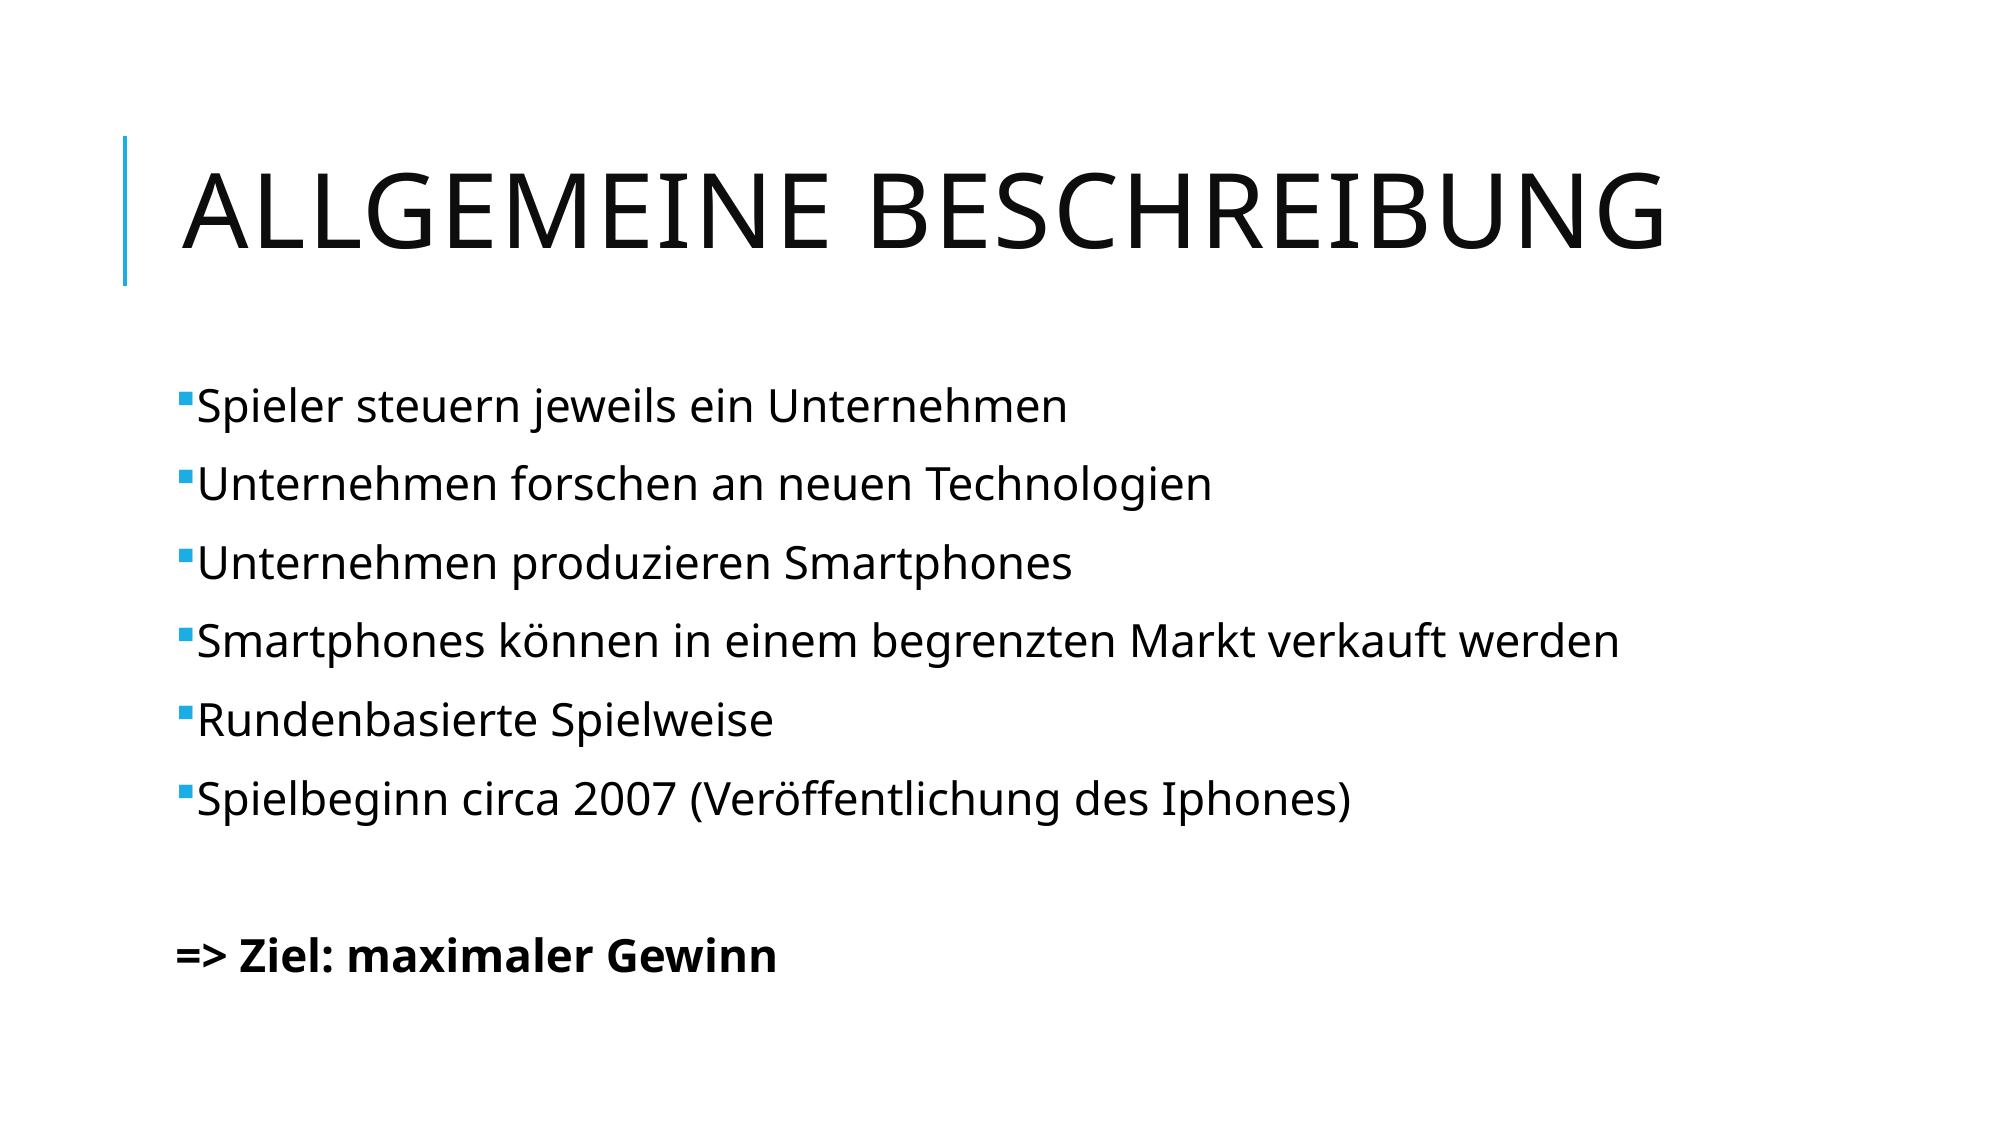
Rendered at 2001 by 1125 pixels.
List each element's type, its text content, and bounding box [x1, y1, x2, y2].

list Spieler steuern jeweils ein Unternehmen Unternehmen forschen an neuen Technologien Unternehmen produzieren Smartphones Smartphones können in einem begrenzten Markt verkauft werden Rundenbasierte Spielweise Spielbeginn circa 2007 (Veröffentlichung des Iphones) => Ziel: maximaler Gewinn [168, 375, 1763, 1035]
title Allgemeine Beschreibung [168, 96, 1763, 342]
